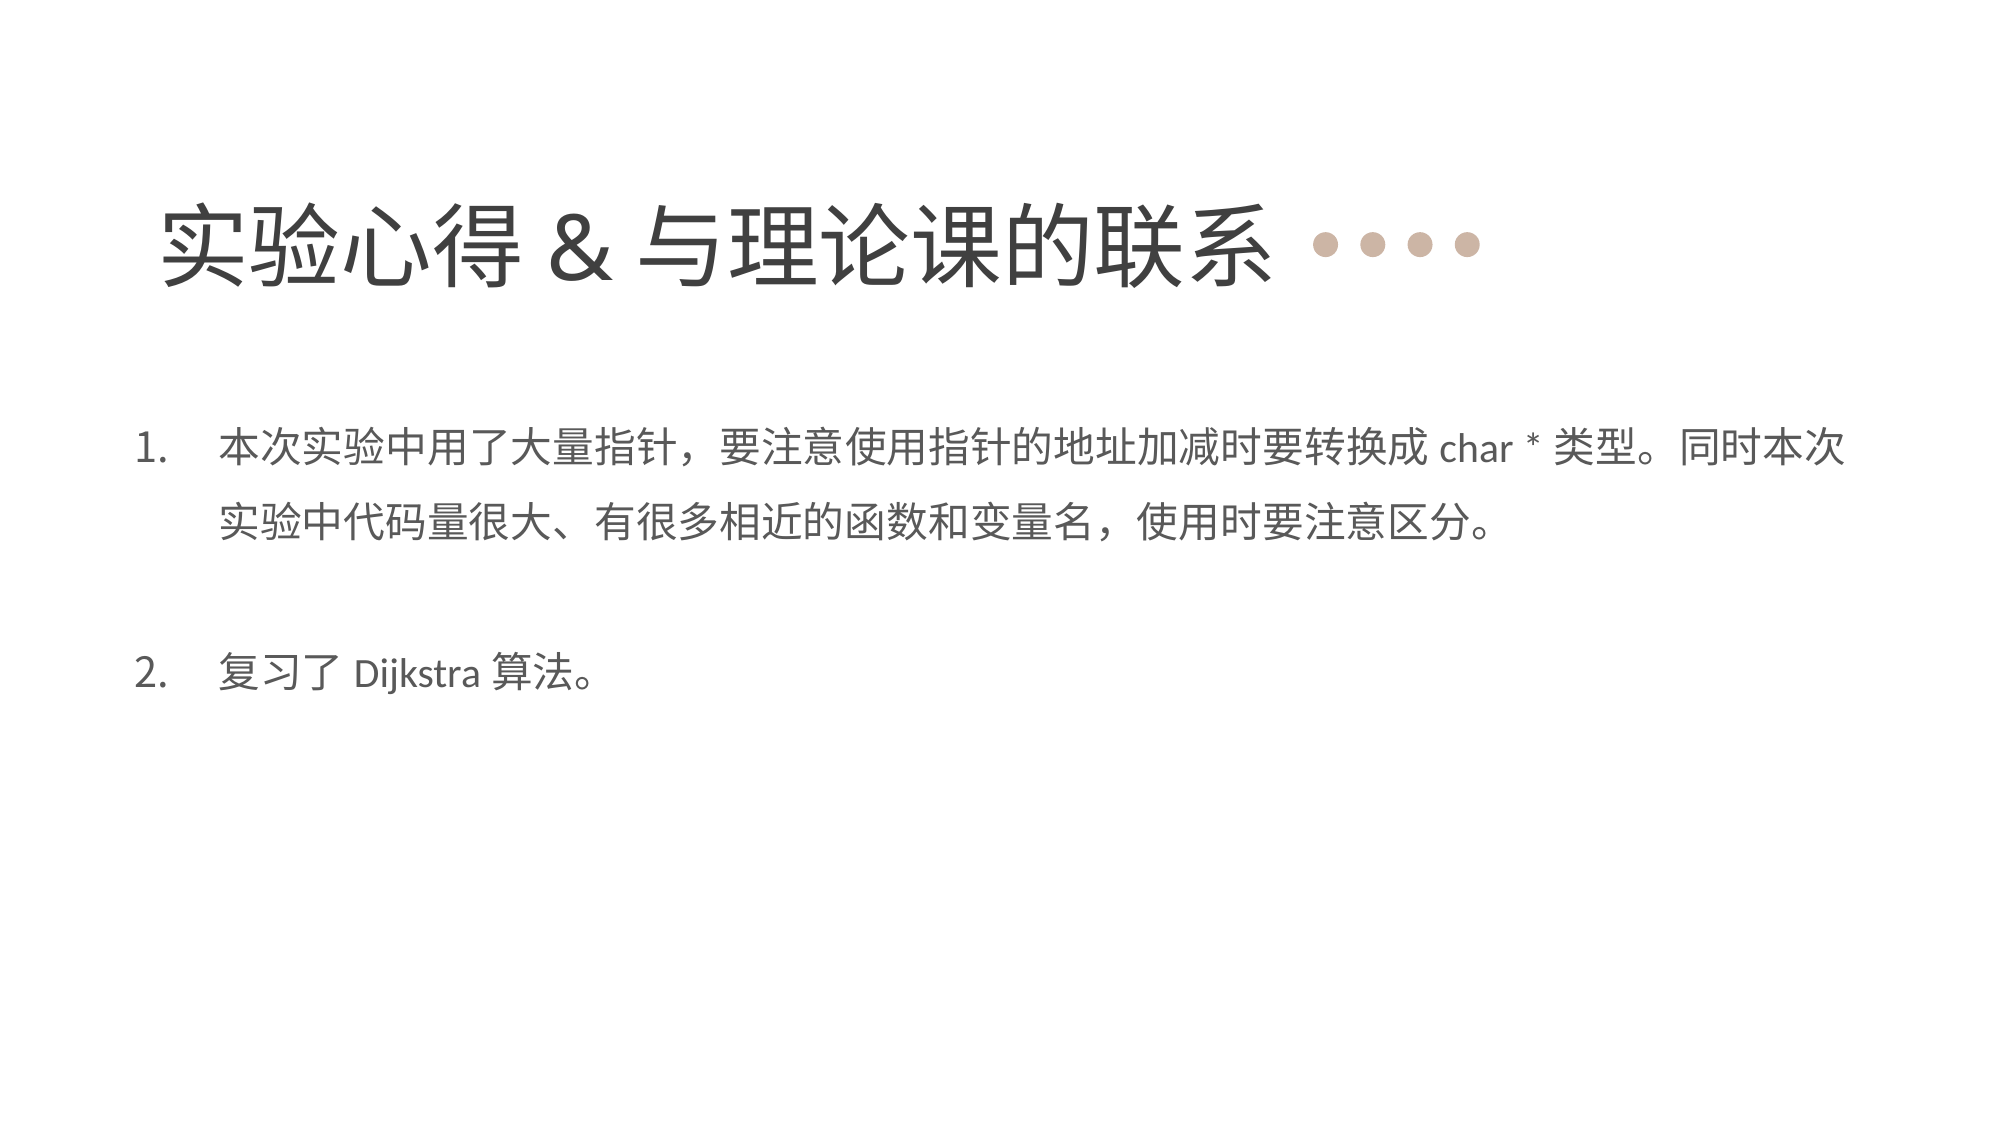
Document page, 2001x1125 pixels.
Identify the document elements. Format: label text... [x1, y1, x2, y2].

text_box 实验心得&与理论课的联系 [123, 179, 1312, 309]
text_box 本次实验中用了大量指针，要注意使用指针的地址加减时要转换成char *类型。同时本次实验中代码量很大、有很多相近的函数和变量名，使用时要注意区分。 复习了Dijkstra算法。 [119, 388, 1881, 704]
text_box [1312, 232, 1480, 258]
